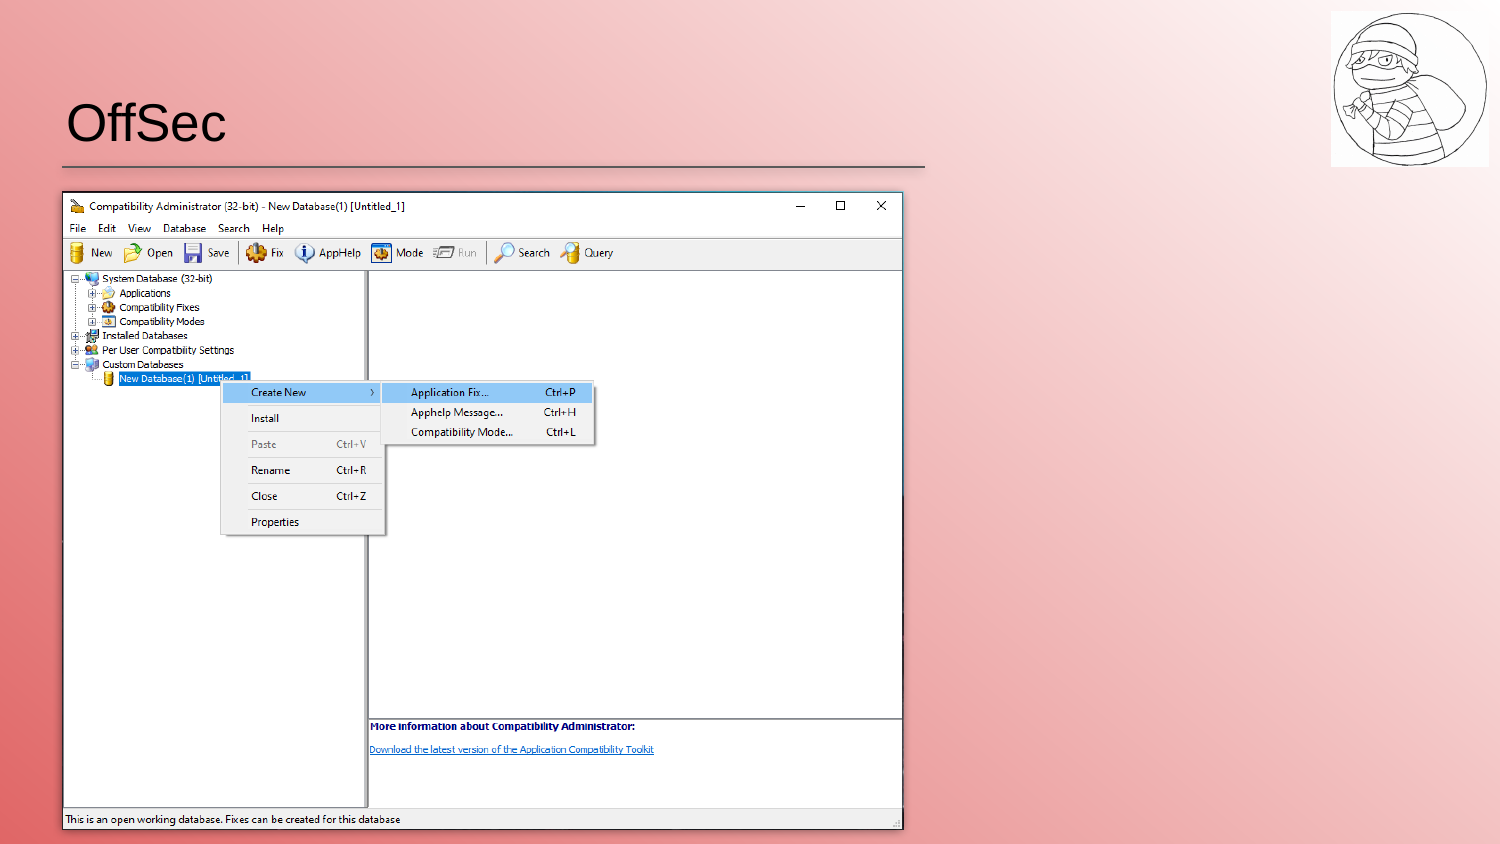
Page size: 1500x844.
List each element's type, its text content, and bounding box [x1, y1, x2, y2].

picture [1331, 11, 1489, 168]
picture [62, 191, 904, 830]
title OffSec [51, 72, 732, 167]
